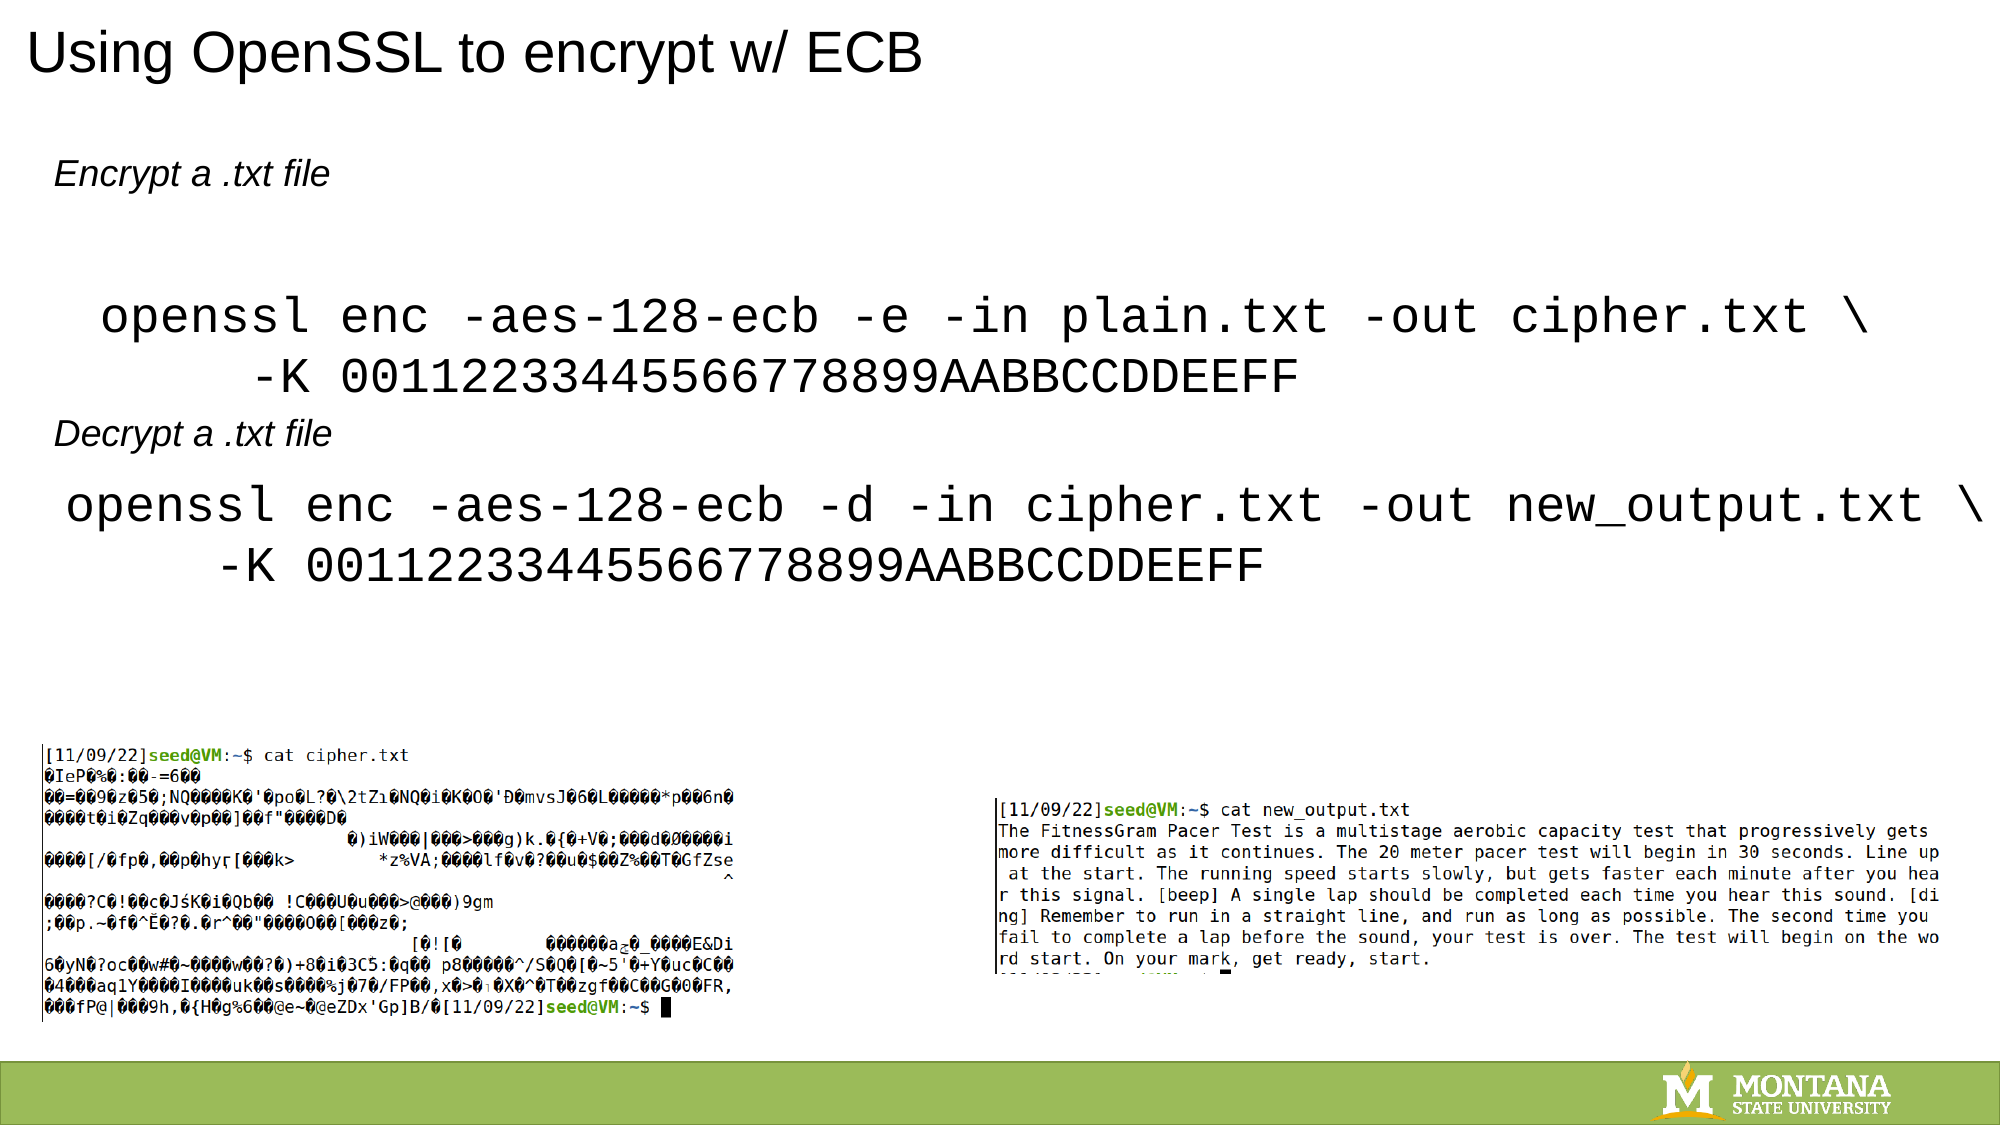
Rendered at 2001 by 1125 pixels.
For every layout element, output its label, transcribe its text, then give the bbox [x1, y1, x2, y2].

text_box Encrypt a .txt file [39, 141, 357, 201]
picture [995, 798, 1945, 974]
picture [41, 743, 744, 1022]
text_box openssl enc -aes-128-ecb -d -in cipher.txt -out new_output.txt \ -K 00112233445566778899AABBCCDDEEFF [50, 463, 2000, 659]
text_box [1892, 1060, 2000, 1125]
text_box Using OpenSSL to encrypt w/ ECB [11, 7, 1749, 92]
text_box Decrypt a .txt file [39, 401, 359, 462]
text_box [0, 1060, 1647, 1125]
picture [1649, 1060, 1892, 1122]
text_box openssl enc -aes-128-ecb -e -in plain.txt -out cipher.txt \ -K 00112233445566778899AABBCCDDEEFF [85, 274, 1915, 410]
